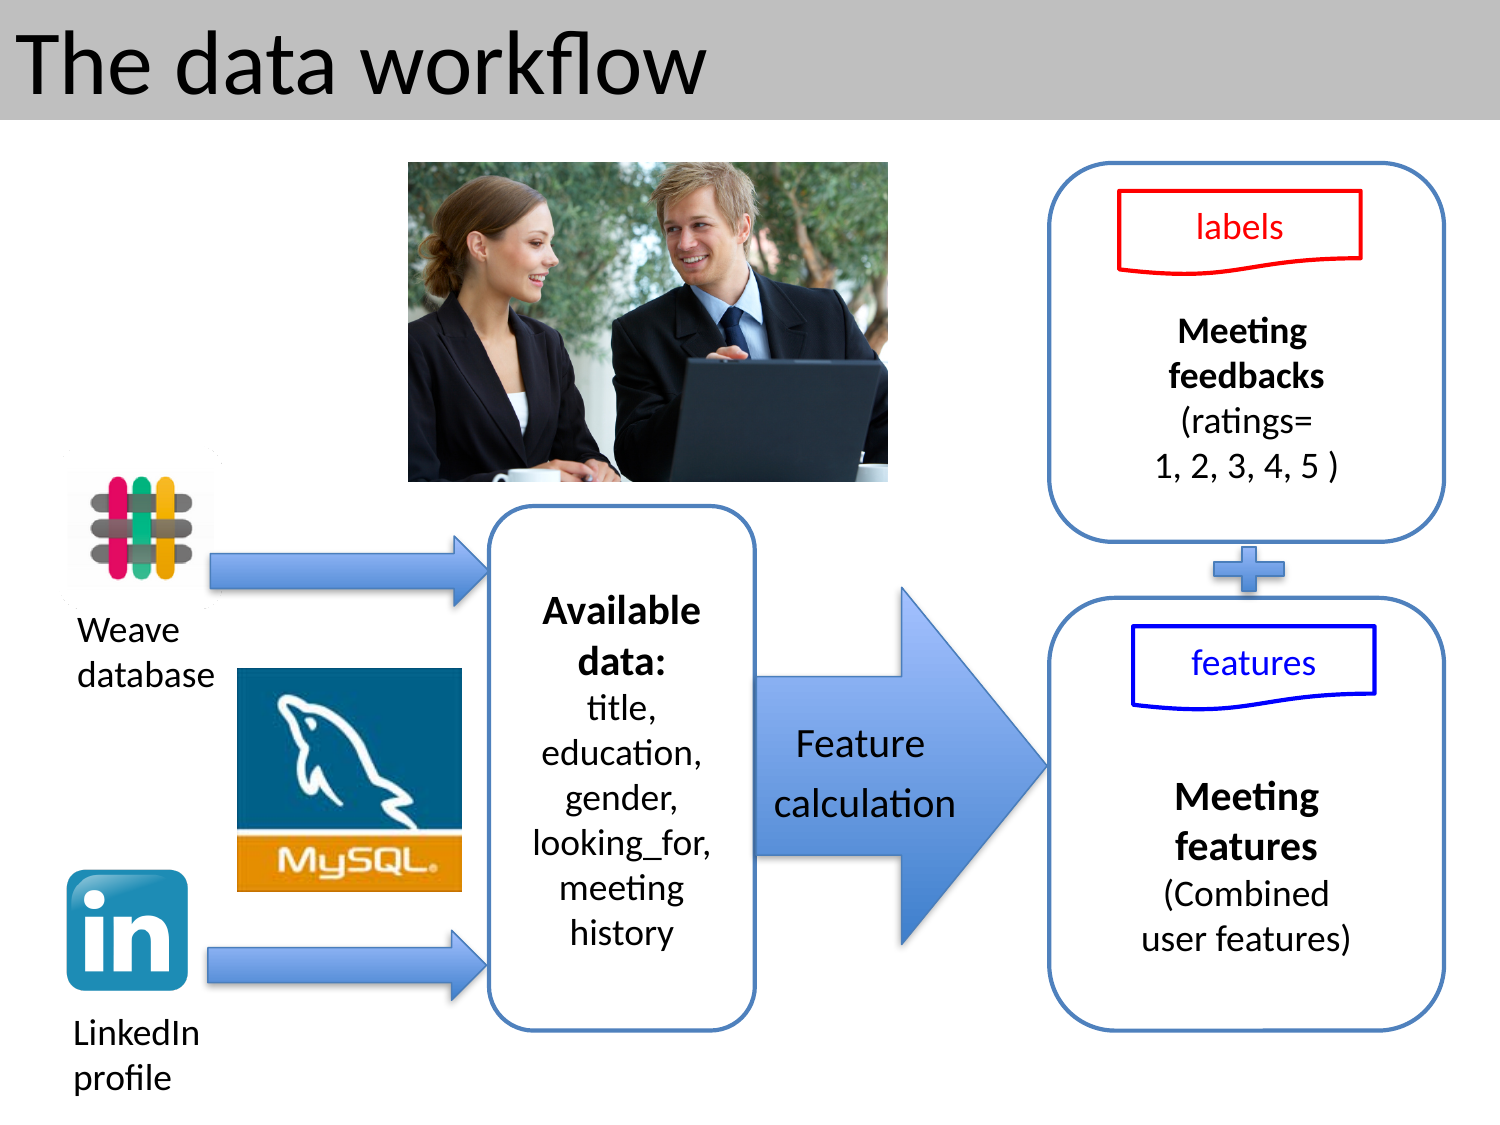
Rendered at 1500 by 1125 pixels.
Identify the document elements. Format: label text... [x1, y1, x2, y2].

text_box [207, 929, 486, 1001]
text_box Meeting features (Combined user features) [1047, 595, 1447, 1033]
text_box labels [1117, 188, 1363, 276]
text_box Meeting feedbacks (ratings= 1, 2, 3, 4, 5 ) [1047, 160, 1447, 544]
picture [408, 162, 888, 482]
text_box Available data: title, education, gender, looking_for, meeting history [486, 503, 757, 1033]
picture [371, 732, 379, 744]
text_box [227, 535, 486, 607]
picture [237, 693, 462, 892]
text_box [1213, 546, 1285, 592]
text_box Feature calculation [755, 586, 1047, 946]
text_box Weave database [62, 598, 231, 703]
text_box features [1131, 624, 1377, 712]
picture [60, 863, 193, 996]
picture [59, 446, 222, 609]
text_box LinkedIn profile [58, 1000, 224, 1106]
title The data workflow [0, 0, 1500, 120]
